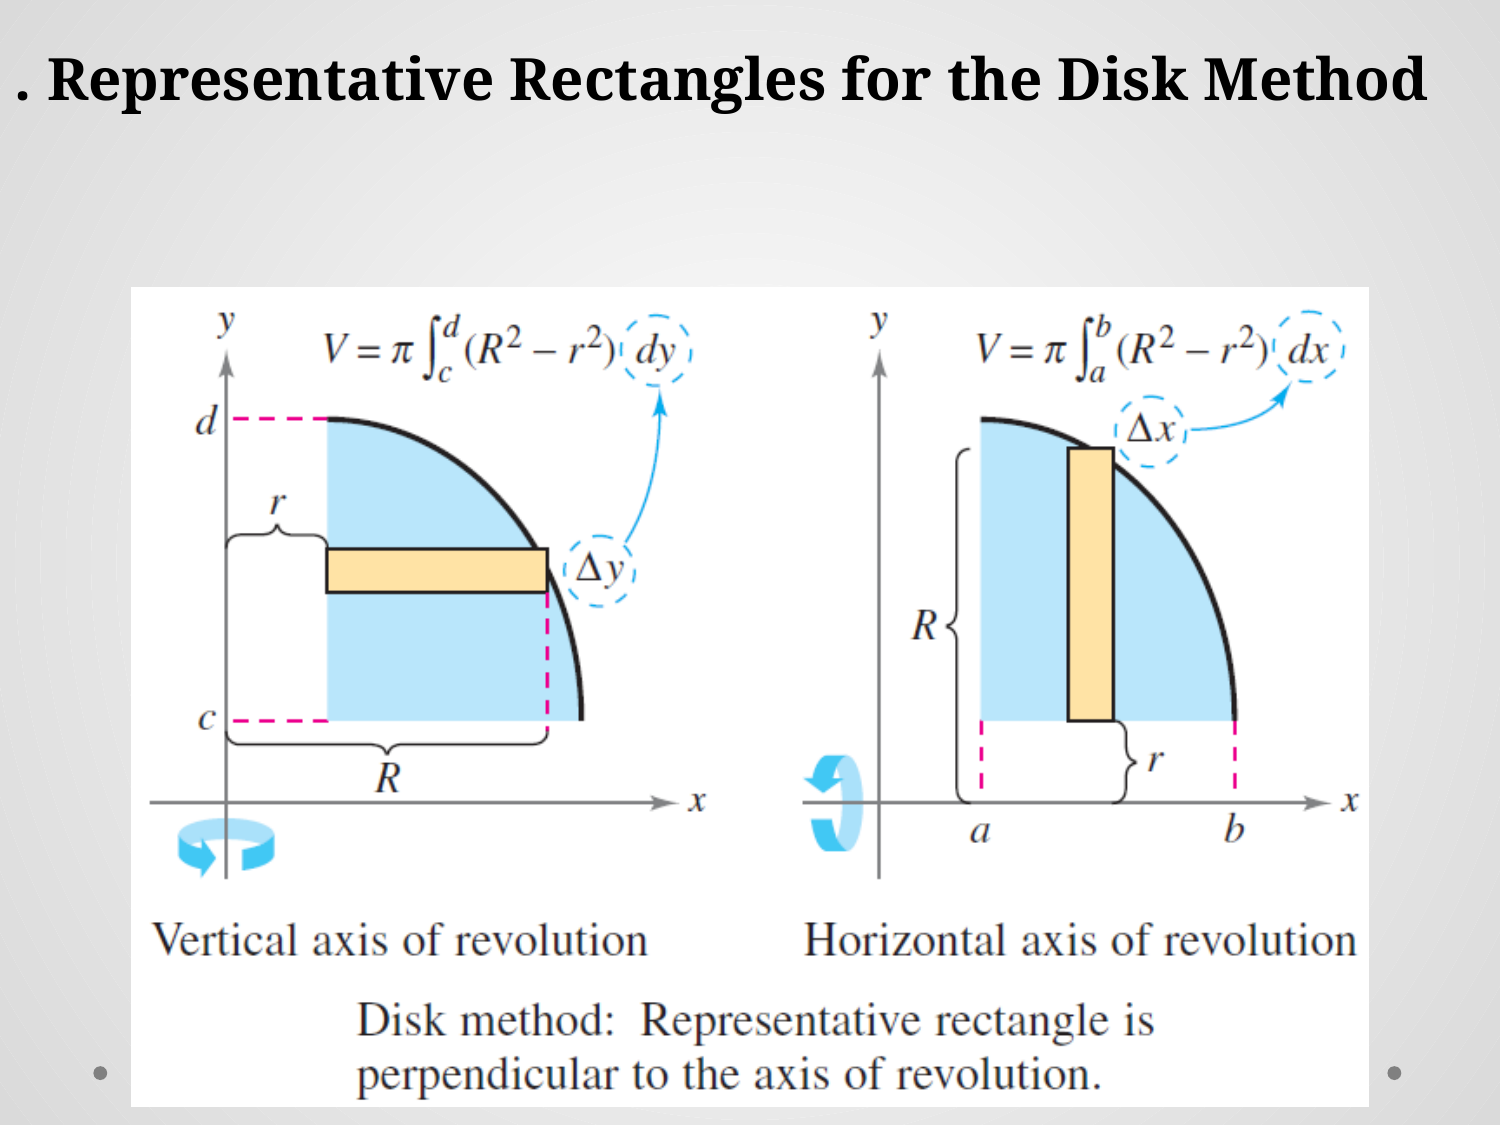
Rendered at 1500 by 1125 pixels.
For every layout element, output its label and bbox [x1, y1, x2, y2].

picture [131, 287, 1369, 1107]
